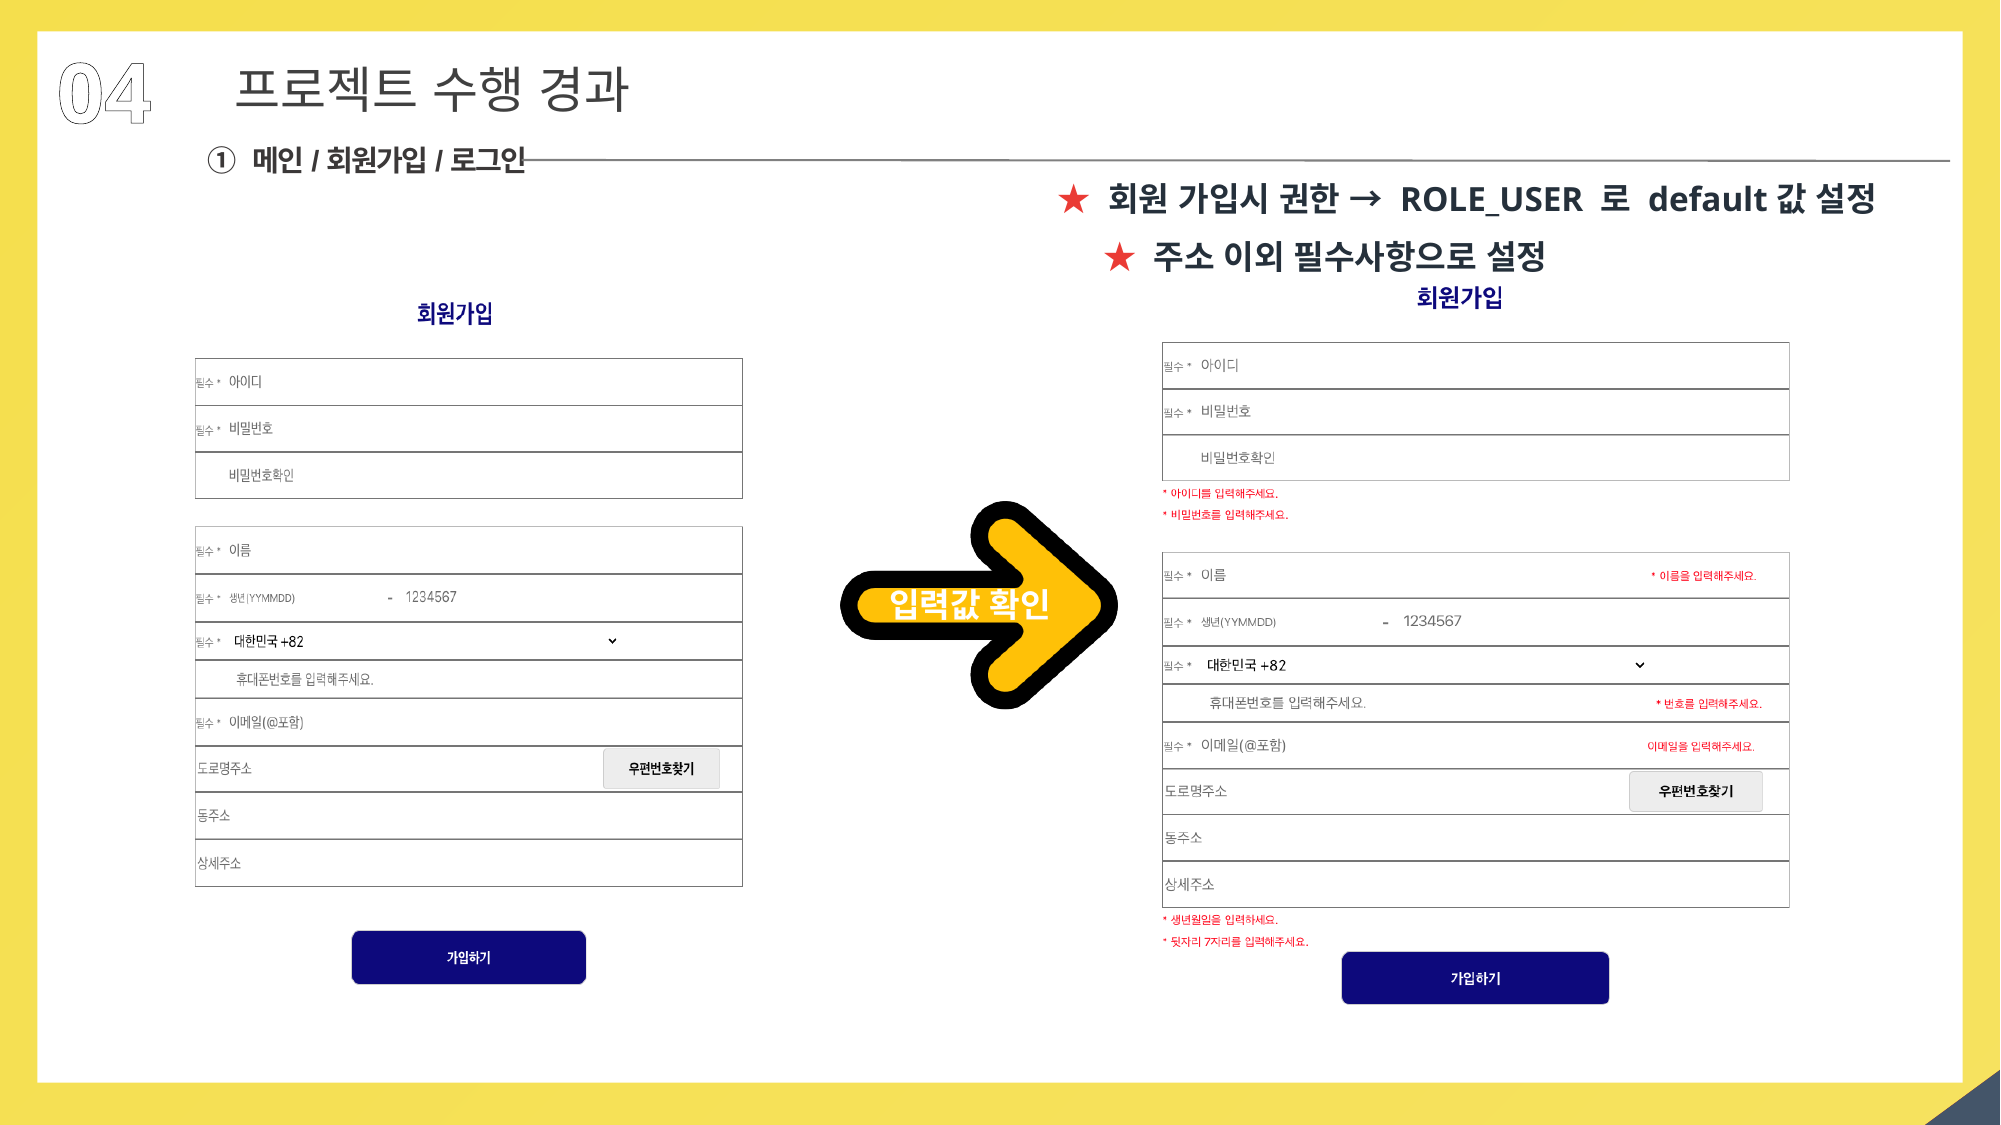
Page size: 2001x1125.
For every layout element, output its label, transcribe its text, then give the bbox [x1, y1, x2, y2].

text_box 프로젝트 수행 경과 [220, 51, 647, 127]
text_box ① 메인/회원가입/로그인 [193, 134, 652, 185]
text_box ★ 주소 이외 필수사항으로 설정 [1095, 229, 1556, 284]
picture [1129, 282, 1835, 1013]
text_box ★ 회원 가입시 권한 → ROLE_USER 로 default값 설정 [1050, 171, 1885, 226]
text_box [36, 30, 1964, 1084]
picture [148, 285, 782, 1010]
text_box 04 [41, 32, 233, 148]
picture [840, 466, 1118, 744]
